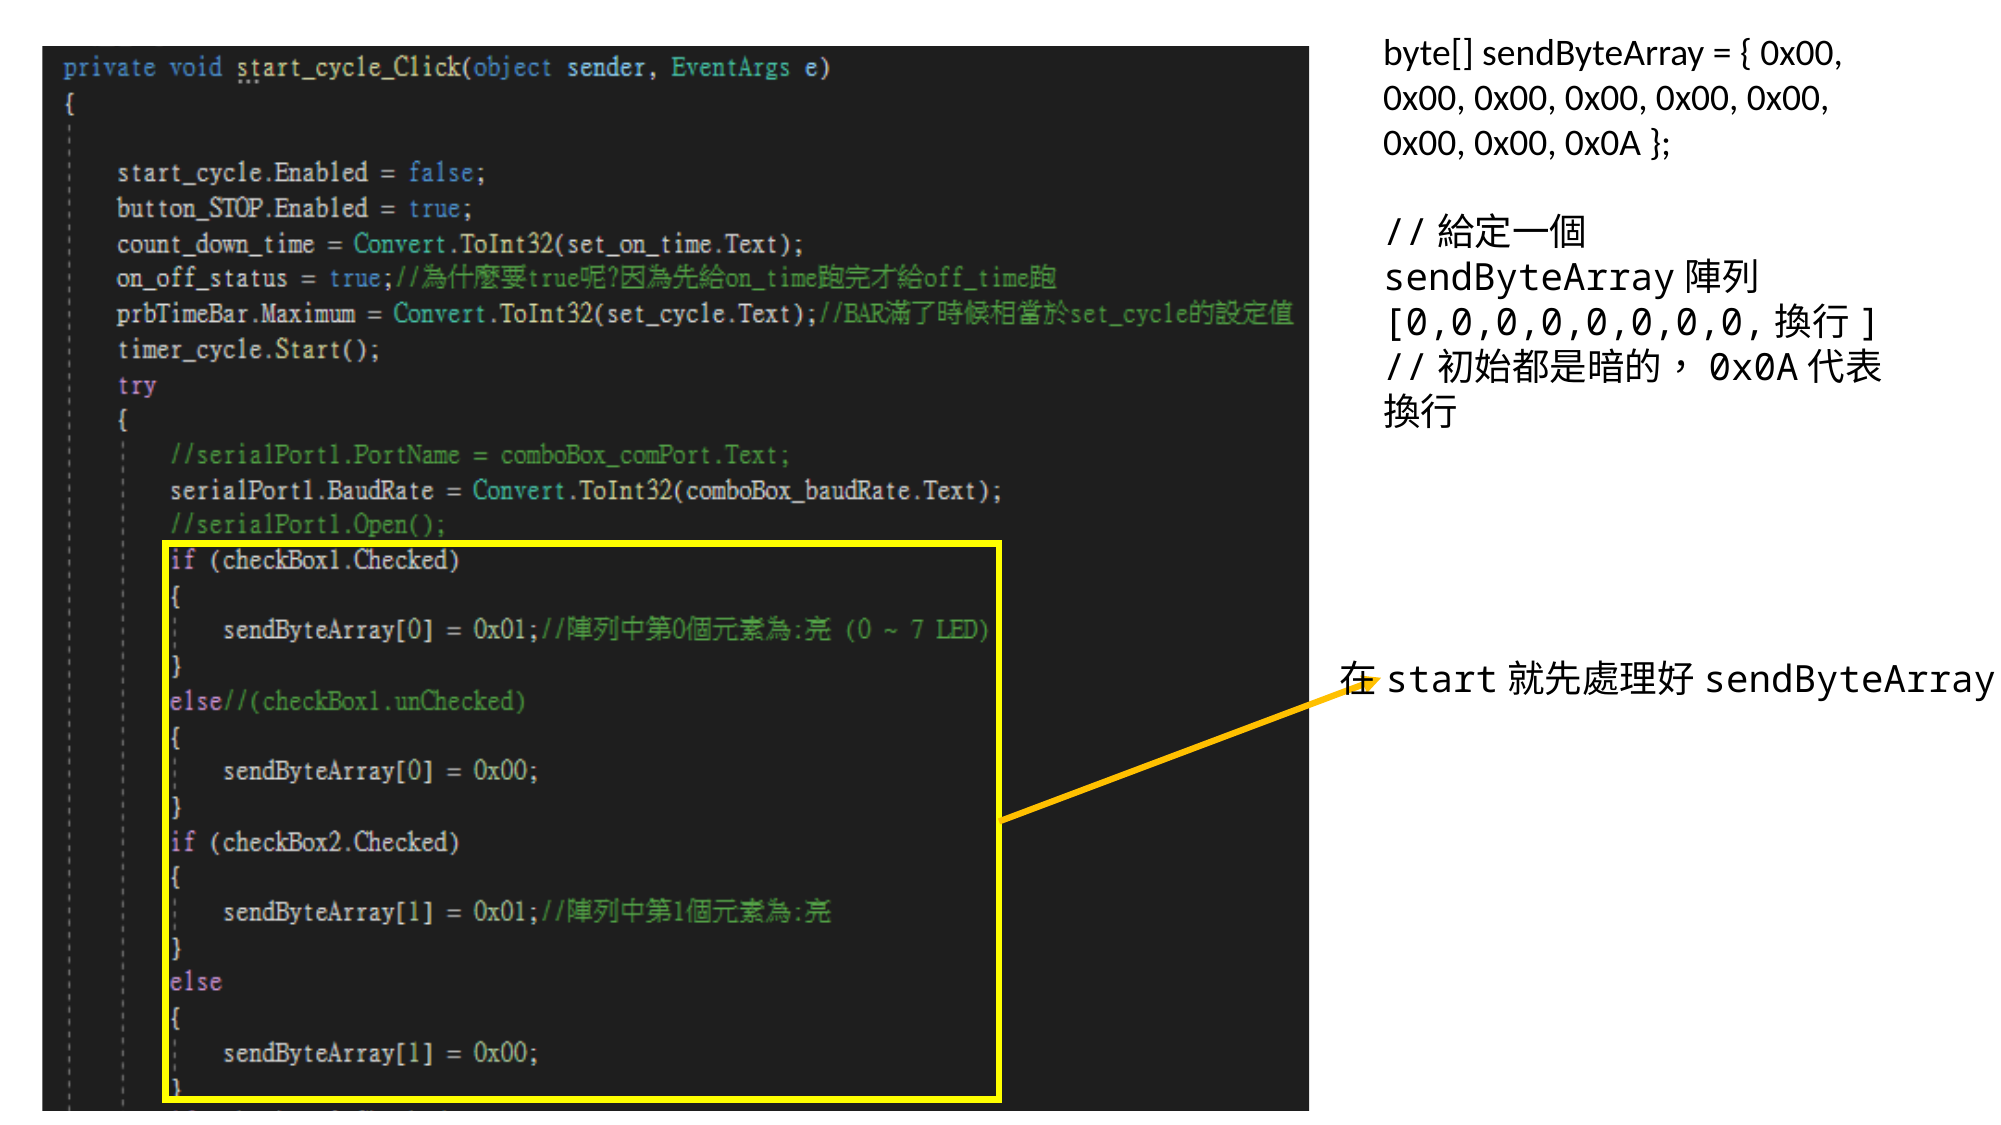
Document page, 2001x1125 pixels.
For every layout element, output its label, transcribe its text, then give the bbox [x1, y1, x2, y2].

text_box byte[] sendByteArray = { 0x00, 0x00, 0x00, 0x00, 0x00, 0x00, 0x00, 0x00, 0x0A }; //給定一個sendByteArray陣列[0,0,0,0,0,0,0,0,換行] //初始都是暗的，0x0A代表換行 [1368, 21, 1899, 441]
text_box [998, 677, 1382, 822]
text_box 在start就先處理好sendByteArray [1324, 647, 2000, 708]
picture [42, 46, 1310, 1111]
